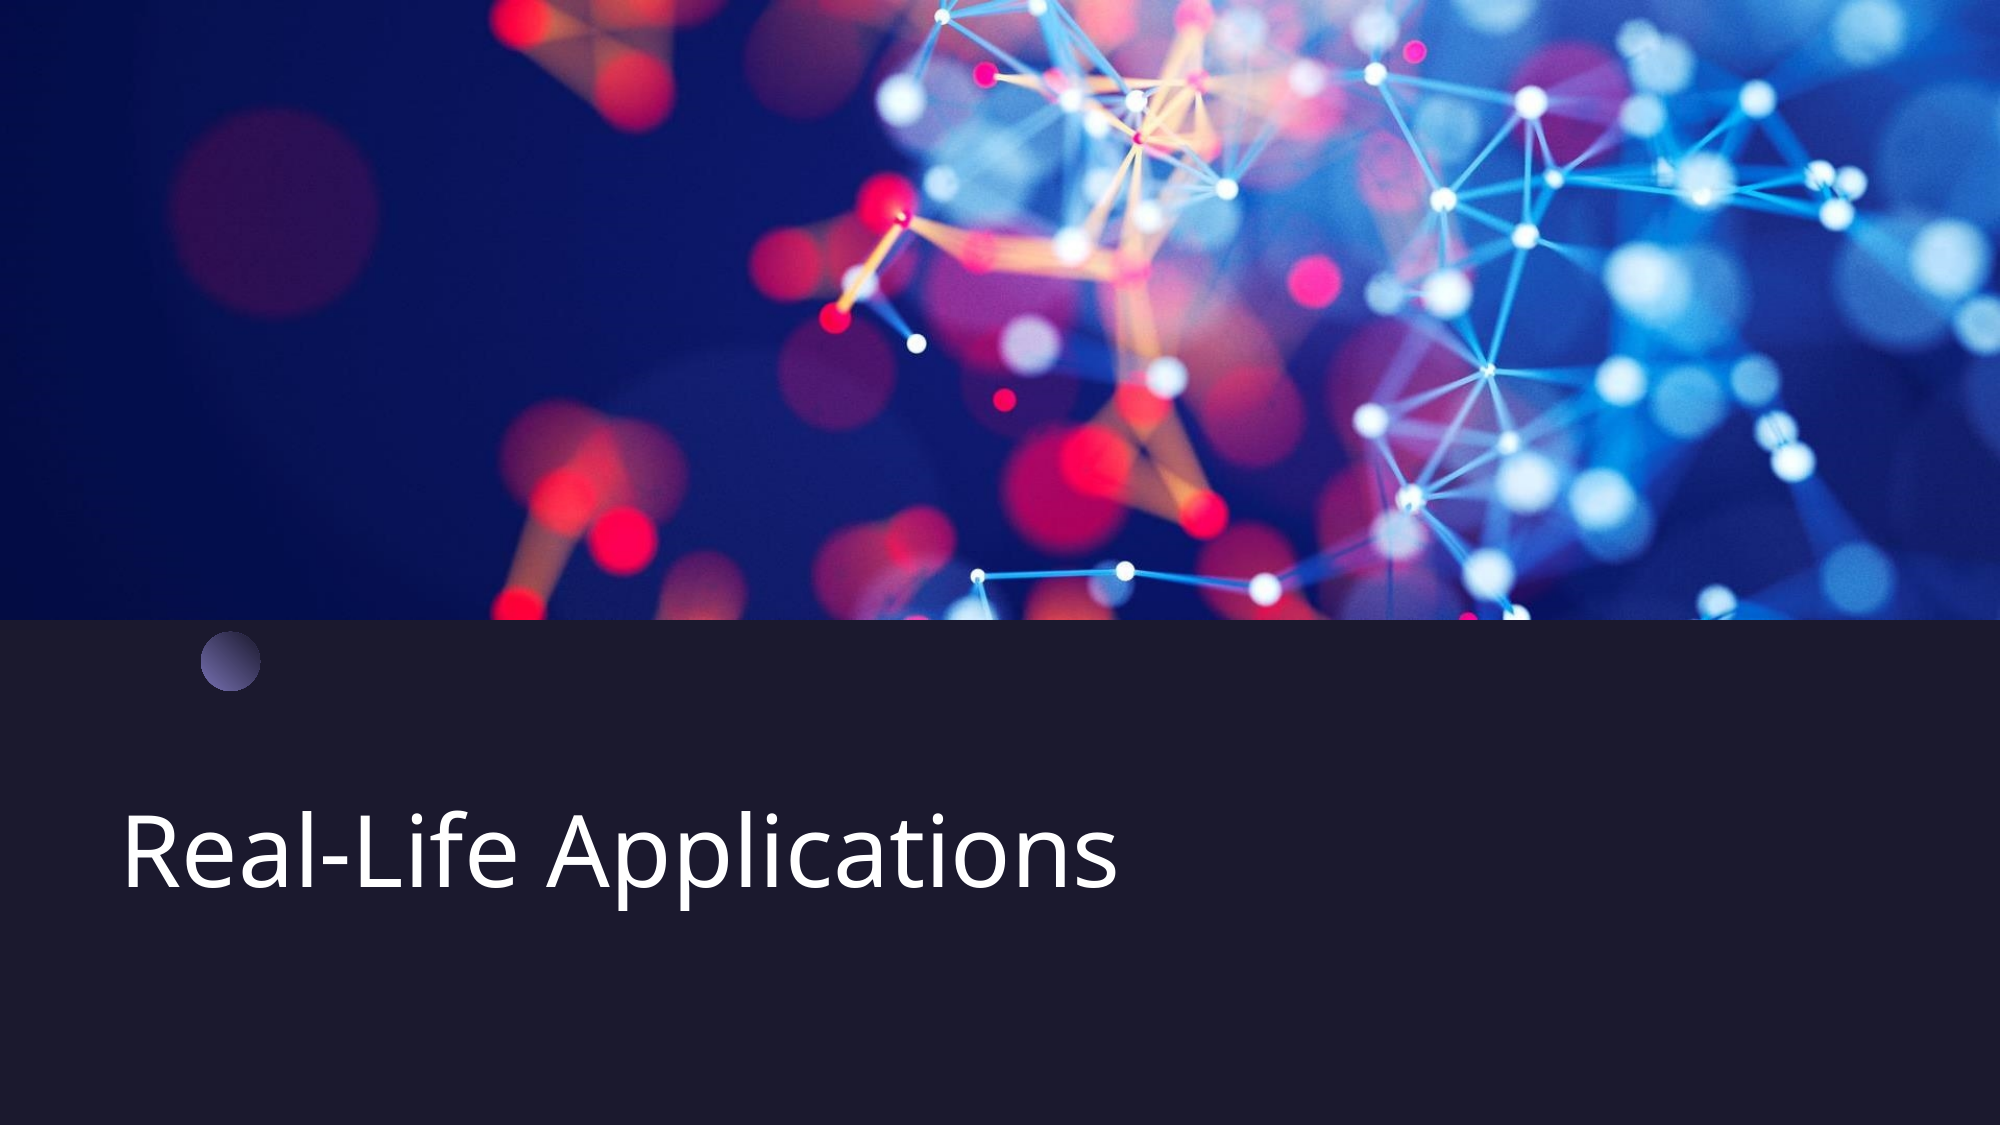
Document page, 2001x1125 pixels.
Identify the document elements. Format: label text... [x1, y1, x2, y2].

picture [0, 0, 2000, 620]
title Real-Life Applications [90, 663, 1914, 1039]
